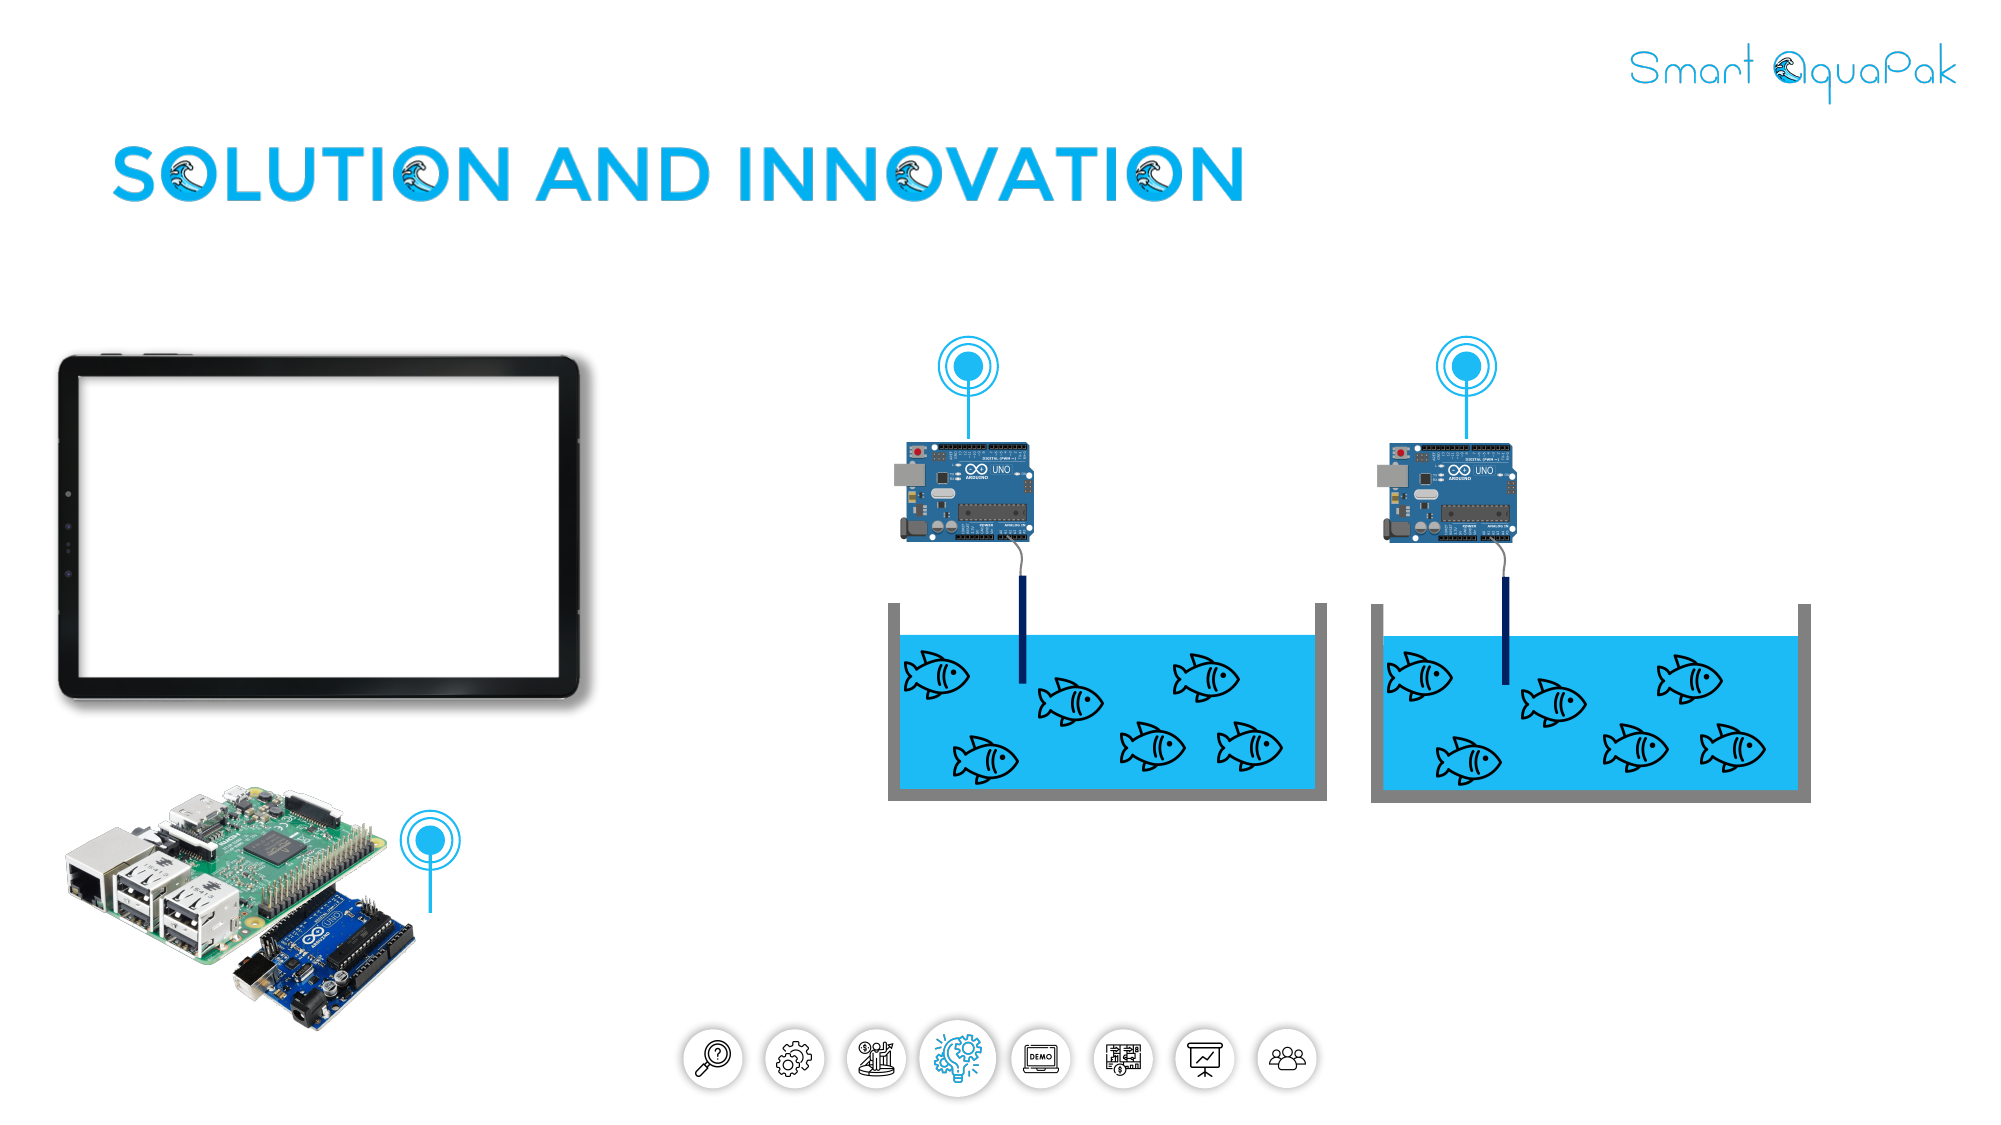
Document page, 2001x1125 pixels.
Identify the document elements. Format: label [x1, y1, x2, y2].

picture [1187, 1041, 1223, 1077]
text_box [682, 1028, 744, 1090]
picture [966, 1053, 975, 1060]
picture [1105, 1041, 1142, 1077]
text_box [764, 1028, 826, 1090]
picture [956, 1054, 982, 1083]
text_box [1377, 444, 1805, 797]
picture [776, 1041, 812, 1077]
text_box [845, 1028, 908, 1090]
text_box [1256, 1027, 1318, 1090]
text_box [894, 442, 1322, 796]
text_box [1443, 343, 1490, 390]
picture [934, 1066, 953, 1083]
text_box [1174, 1028, 1236, 1090]
picture [65, 106, 1294, 265]
picture [964, 1044, 972, 1052]
text_box [937, 335, 999, 397]
text_box [1010, 1028, 1072, 1090]
text_box [918, 1019, 998, 1098]
picture [974, 1034, 982, 1046]
text_box [1435, 335, 1498, 397]
picture [1269, 1040, 1306, 1077]
picture [0, 269, 694, 770]
picture [1022, 1041, 1059, 1077]
text_box [407, 817, 454, 864]
picture [949, 1040, 965, 1073]
text_box [945, 343, 992, 390]
text_box [399, 809, 461, 871]
picture [1585, 0, 2000, 135]
picture [695, 1040, 731, 1077]
picture [934, 1034, 966, 1059]
picture [858, 1041, 895, 1077]
picture [59, 783, 429, 1045]
text_box [1092, 1028, 1154, 1090]
